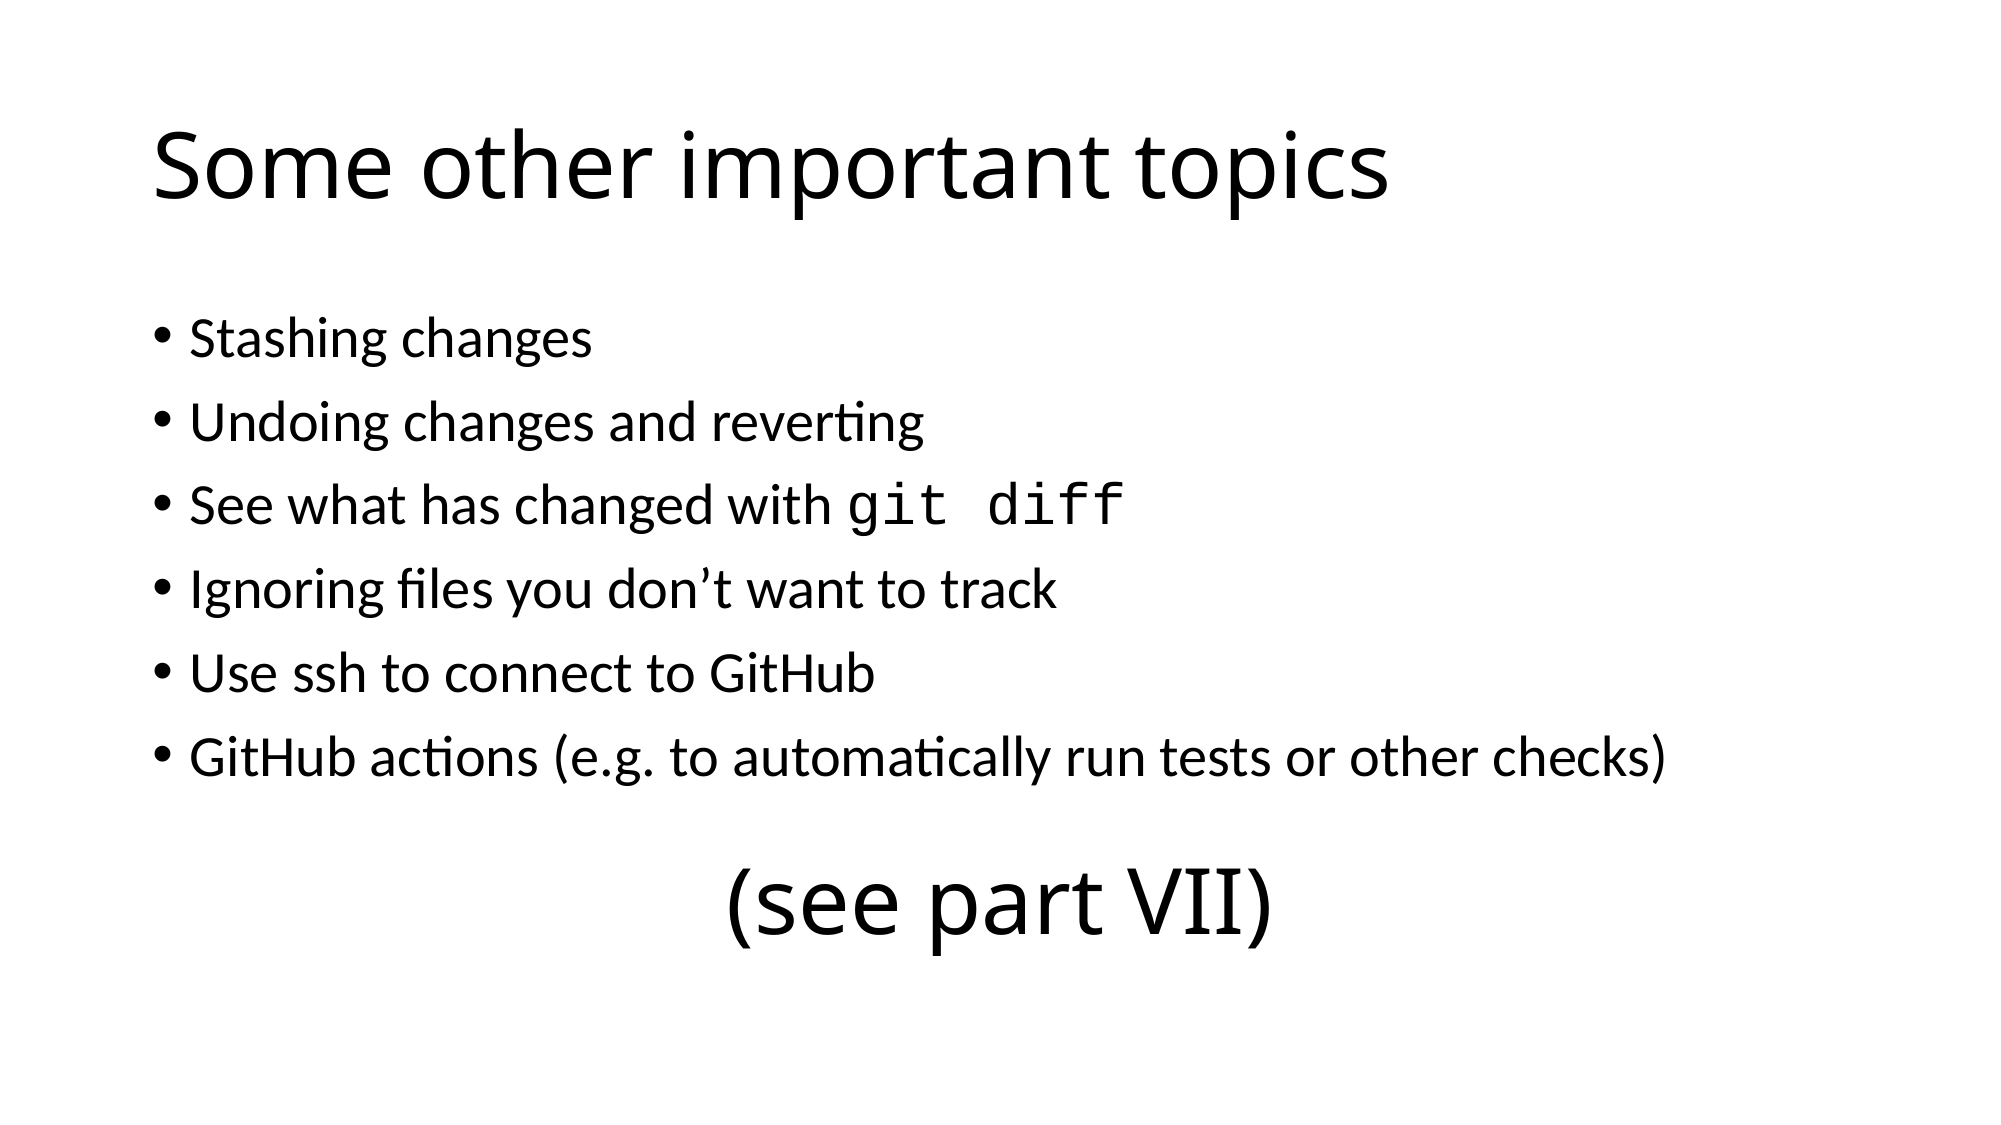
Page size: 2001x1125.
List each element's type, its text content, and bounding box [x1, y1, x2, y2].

text_box (see part VII) [137, 795, 1863, 1014]
list Stashing changes Undoing changes and reverting See what has changed with git diff Ignoring files you don’t want to track Use ssh to connect to GitHub GitHub actions (e.g. to automatically run tests or other checks) [137, 299, 1863, 795]
title Some other important topics [137, 59, 1863, 278]
